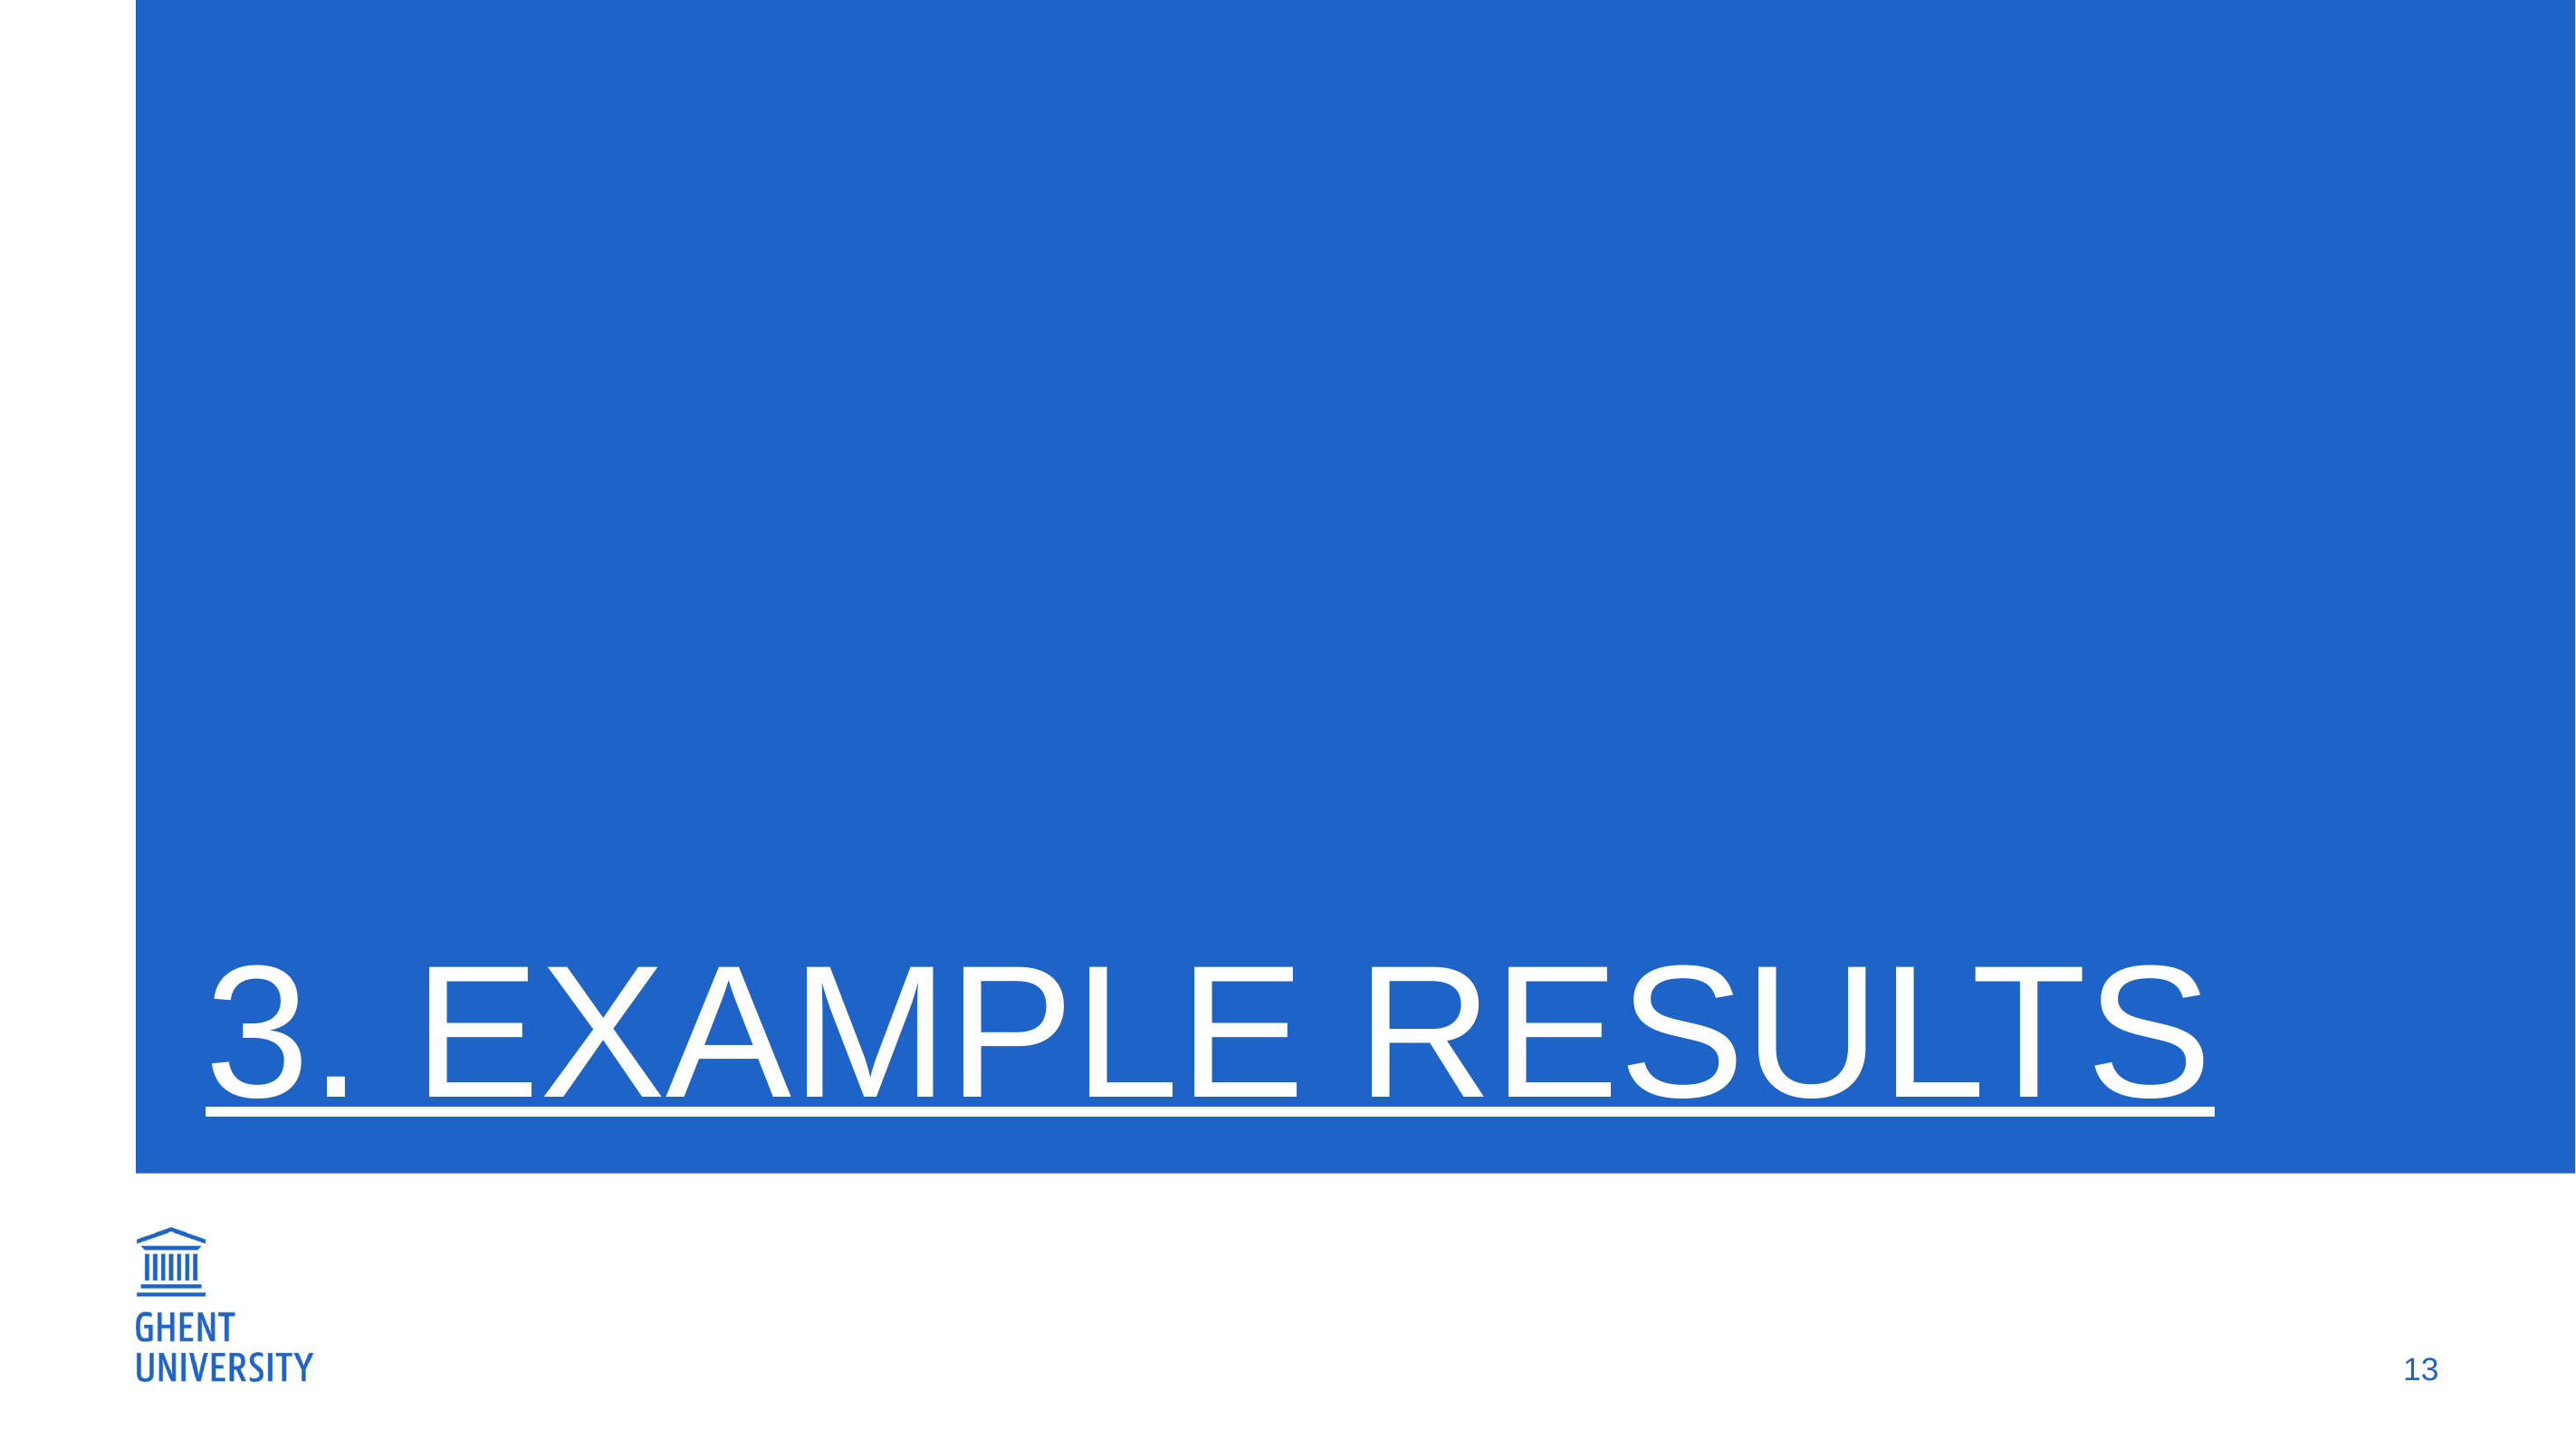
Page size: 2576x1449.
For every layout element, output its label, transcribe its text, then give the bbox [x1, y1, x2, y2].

title 3. Example results [191, 482, 2447, 1142]
slide_number 13 [2315, 1329, 2453, 1407]
picture [68, 1175, 411, 1449]
